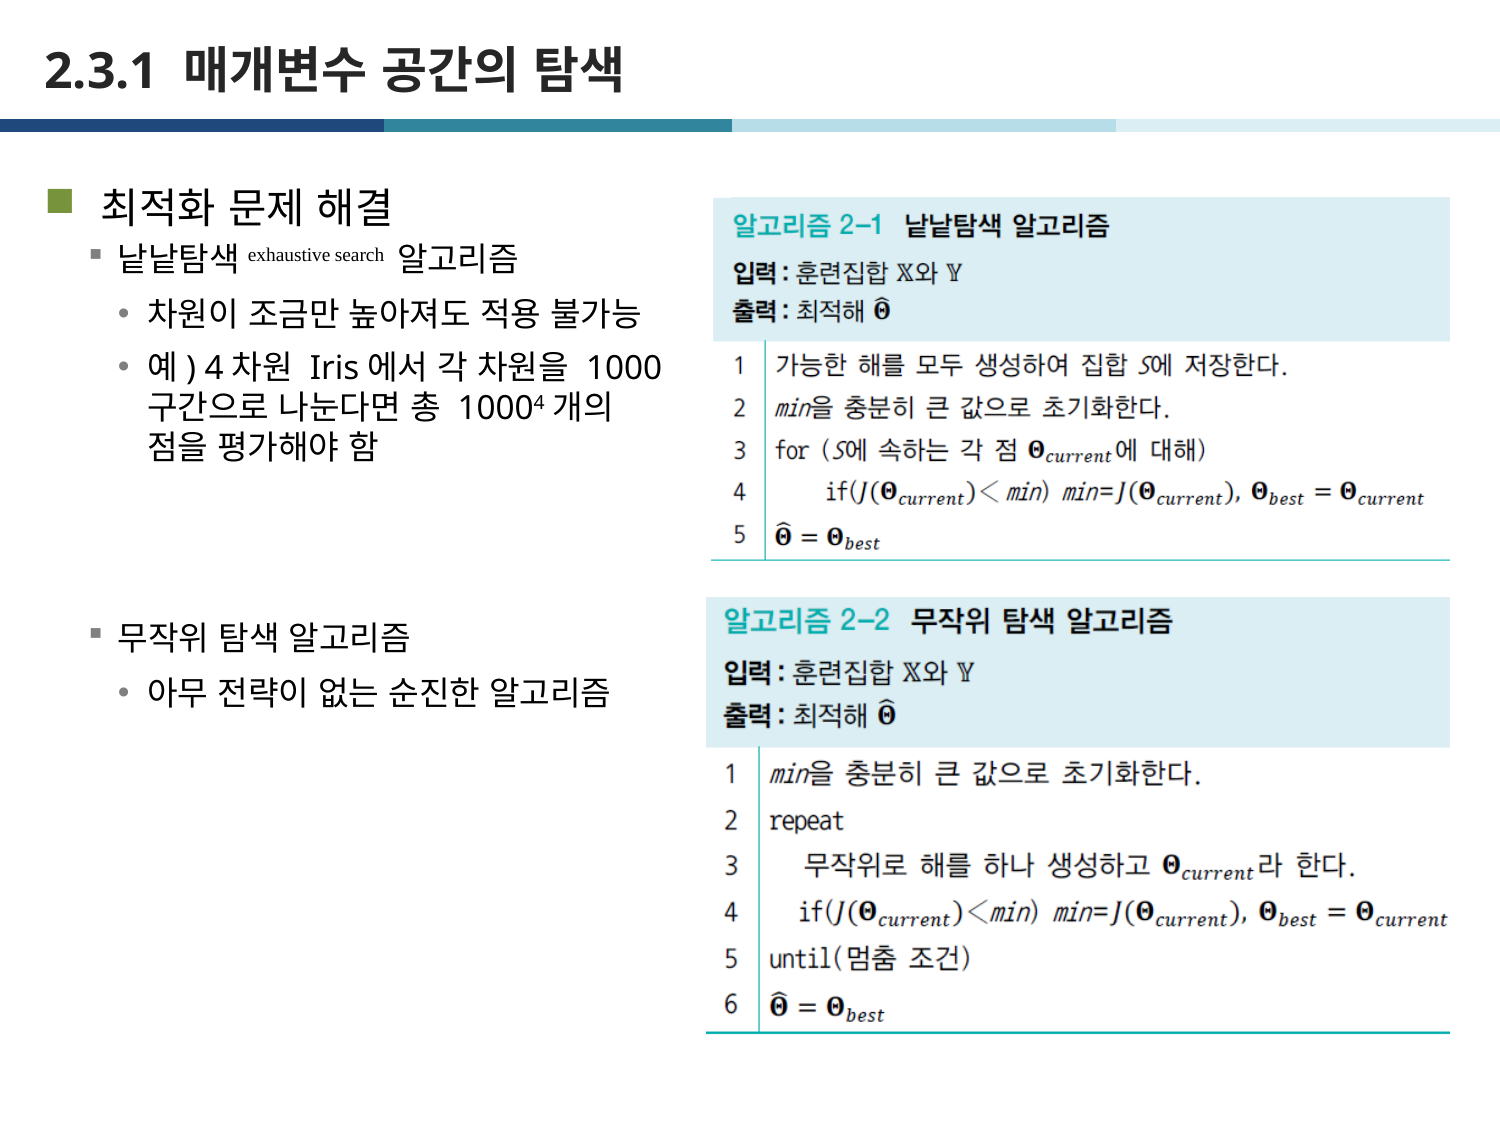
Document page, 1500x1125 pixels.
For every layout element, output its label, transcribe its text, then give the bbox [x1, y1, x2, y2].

picture [706, 597, 1450, 1039]
list 최적화 문제 해결 낱낱탐색exhaustive search 알고리즘 차원이 조금만 높아져도 적용 불가능 예) 4차원 Iris에서 각 차원을 1000구간으로 나눈다면 총 10004개의 점을 평가해야 함 무작위 탐색 알고리즘 아무 전략이 없는 순진한 알고리즘 [29, 148, 692, 1083]
title 2.3.1 매개변수 공간의 탐색 [29, 23, 1270, 114]
picture [710, 196, 1450, 563]
